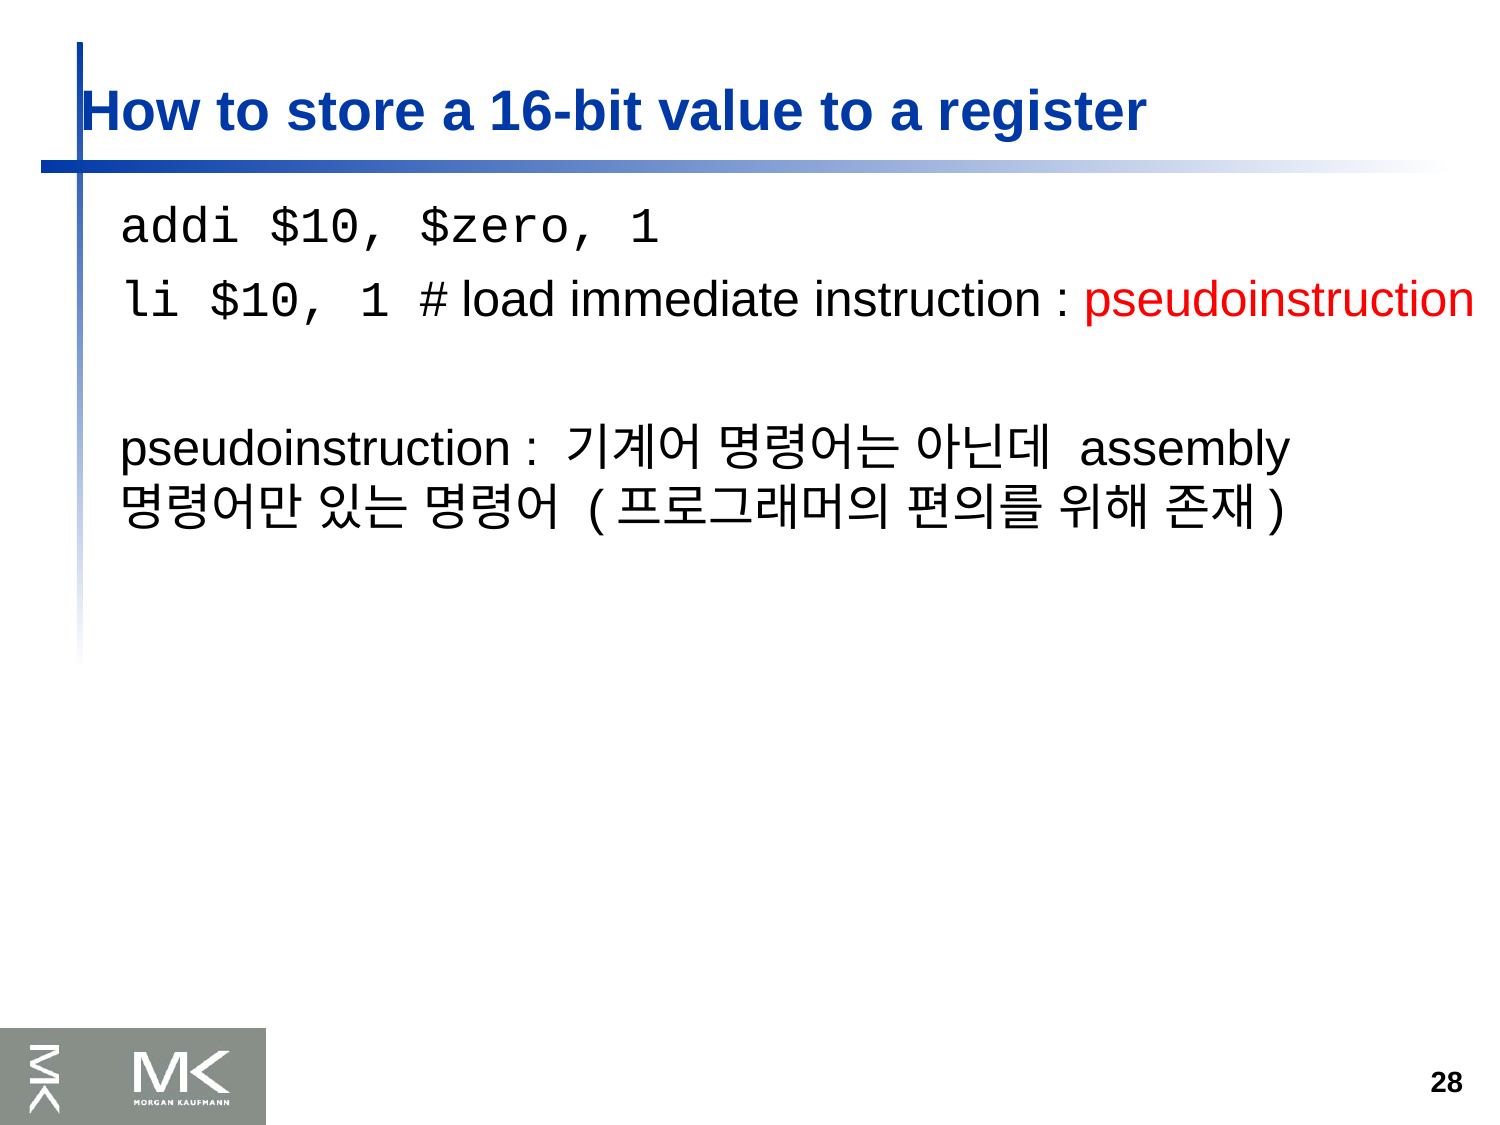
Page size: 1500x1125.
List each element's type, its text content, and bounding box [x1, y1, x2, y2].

title How to store a 16-bit value to a register [71, 23, 1428, 150]
slide_number 28 [1420, 1057, 1472, 1107]
list addi $10, $zero, 1 li $10, 1 # load immediate instruction : pseudoinstruction pseudoinstruction : 기계어 명령어는 아닌데 assembly 명령어만 있는 명령어 (프로그래머의 편의를 위해 존재) [111, 184, 1500, 753]
picture [0, 1028, 266, 1125]
